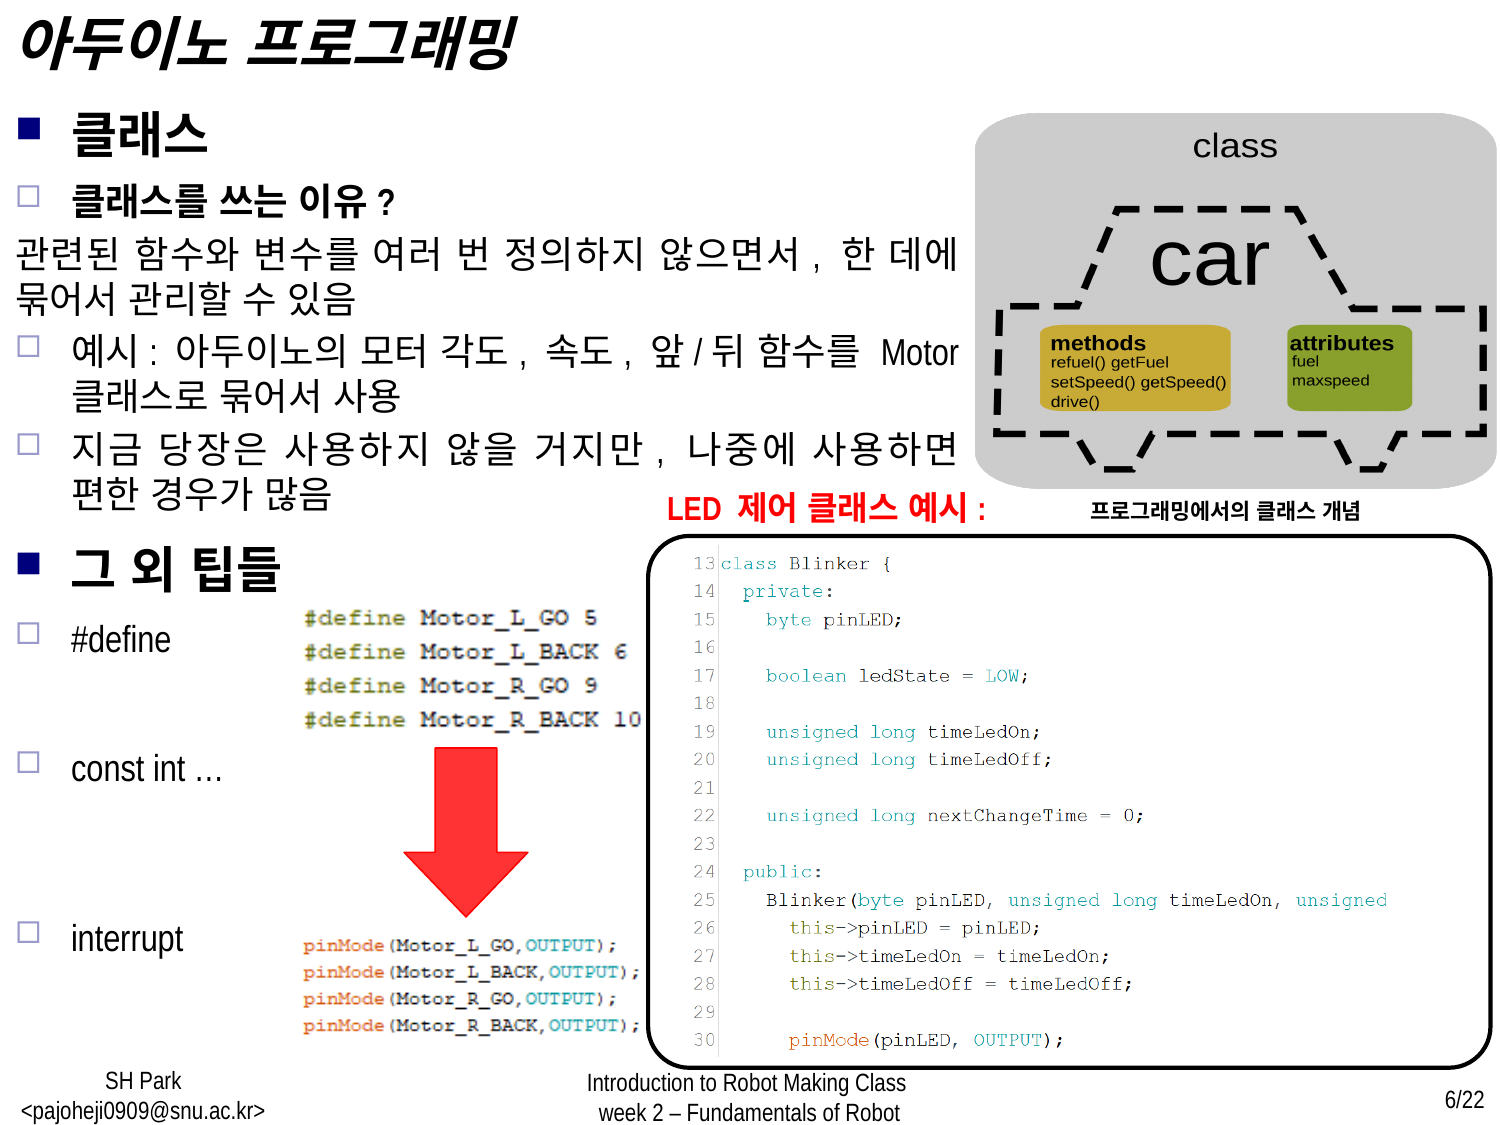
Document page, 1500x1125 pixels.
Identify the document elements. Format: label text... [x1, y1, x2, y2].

text_box LED 제어 클래스 예시: [469, 479, 1001, 535]
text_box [647, 535, 1491, 1068]
footer Introduction to Robot Making Class week 2 – Fundamentals of Robot [288, 1058, 1500, 1125]
text_box const int … [0, 743, 306, 790]
picture [294, 932, 644, 1044]
text_box 프로그래밍에서의 클래스 개념 [1001, 498, 1491, 532]
picture [974, 113, 1497, 490]
text_box #define [0, 615, 281, 661]
text_box 그 외 팁들 [0, 538, 643, 599]
text_box 클래스 [0, 103, 1198, 164]
slide_number SH Park <pajoheji0909@snu.ac.kr> [0, 1057, 288, 1125]
text_box interrupt [0, 914, 306, 960]
text_box [404, 766, 528, 917]
picture [286, 600, 646, 759]
text_box 아두이노 프로그래밍 [0, 0, 1500, 85]
text_box 클래스를 쓰는 이유? 관련된 함수와 변수를 여러 번 정의하지 않으면서, 한 데에 묶어서 관리할 수 있음 예시: 아두이노의 모터 각도, 속도, 앞/뒤 함수를 Motor 클래스로 묶어서 사용 지금 당장은 사용하지 않을 거지만, 나중에 사용하면 편한 경우가 많음 [0, 178, 959, 538]
